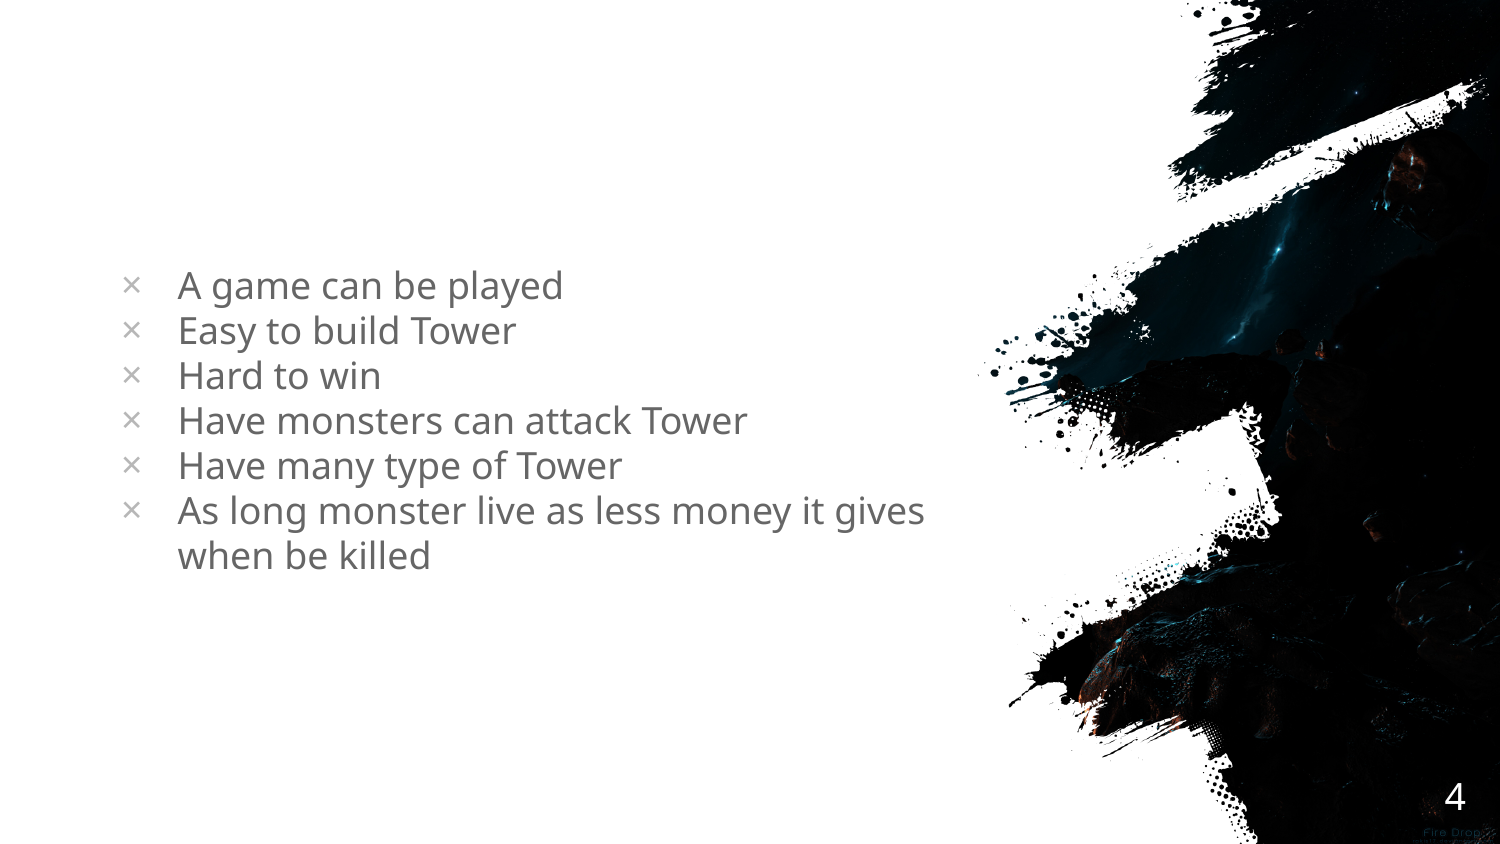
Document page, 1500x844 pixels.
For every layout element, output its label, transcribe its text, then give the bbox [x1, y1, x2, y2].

slide_number 4 [1391, 766, 1482, 832]
picture [0, 0, 1500, 844]
list A game can be played Easy to build Tower Hard to win Have monsters can attack Tower Have many type of Tower As long monster live as less money it gives when be killed [87, 246, 992, 675]
